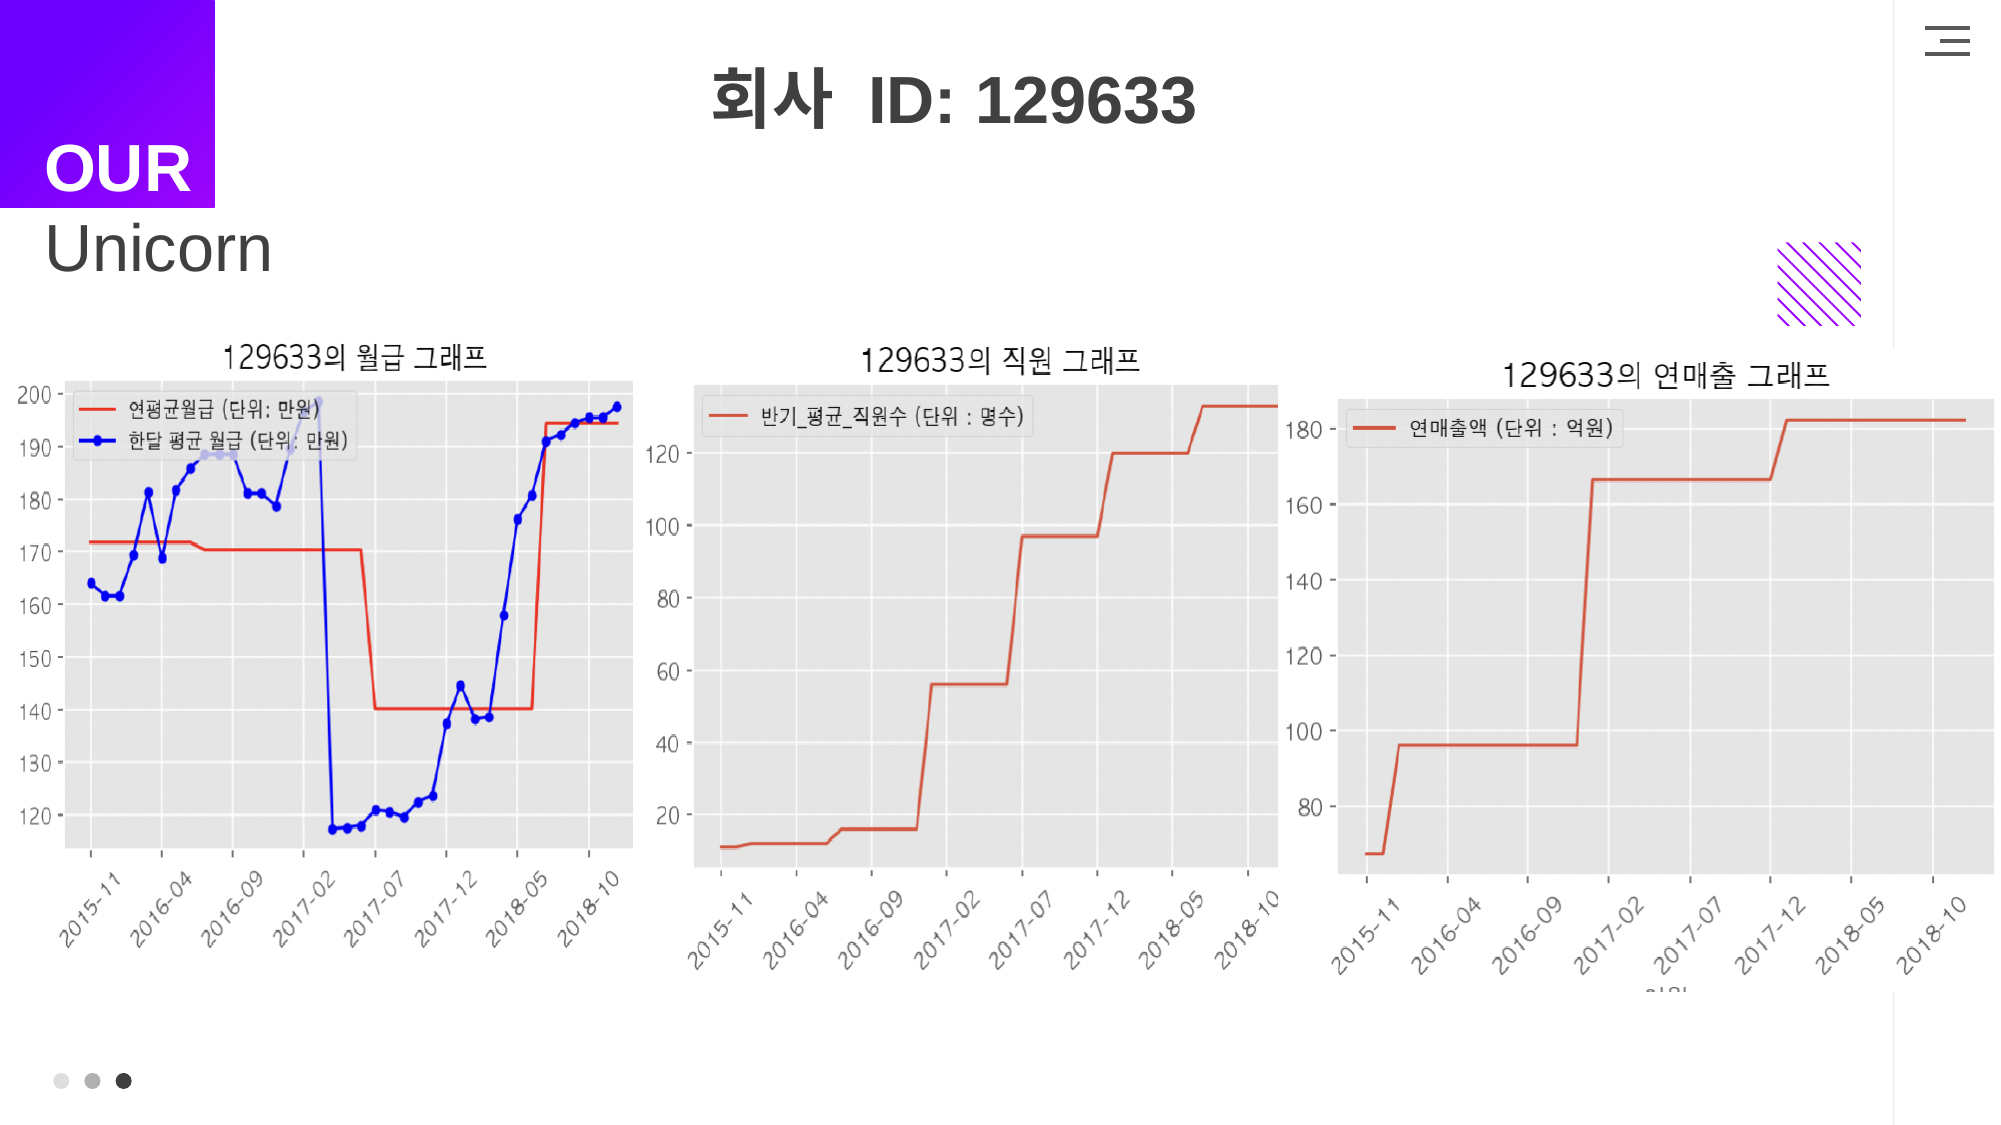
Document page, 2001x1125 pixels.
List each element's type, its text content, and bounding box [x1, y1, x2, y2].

picture [11, 326, 2000, 992]
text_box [1925, 27, 1970, 55]
text_box [1782, 241, 1862, 321]
text_box 회사 ID: 129633 [666, 49, 1242, 144]
text_box [52, 1071, 71, 1091]
text_box OUR Unicorn [29, 117, 484, 293]
text_box [1776, 245, 1858, 327]
text_box [83, 1071, 102, 1091]
text_box [114, 1071, 133, 1091]
text_box [0, 0, 216, 208]
